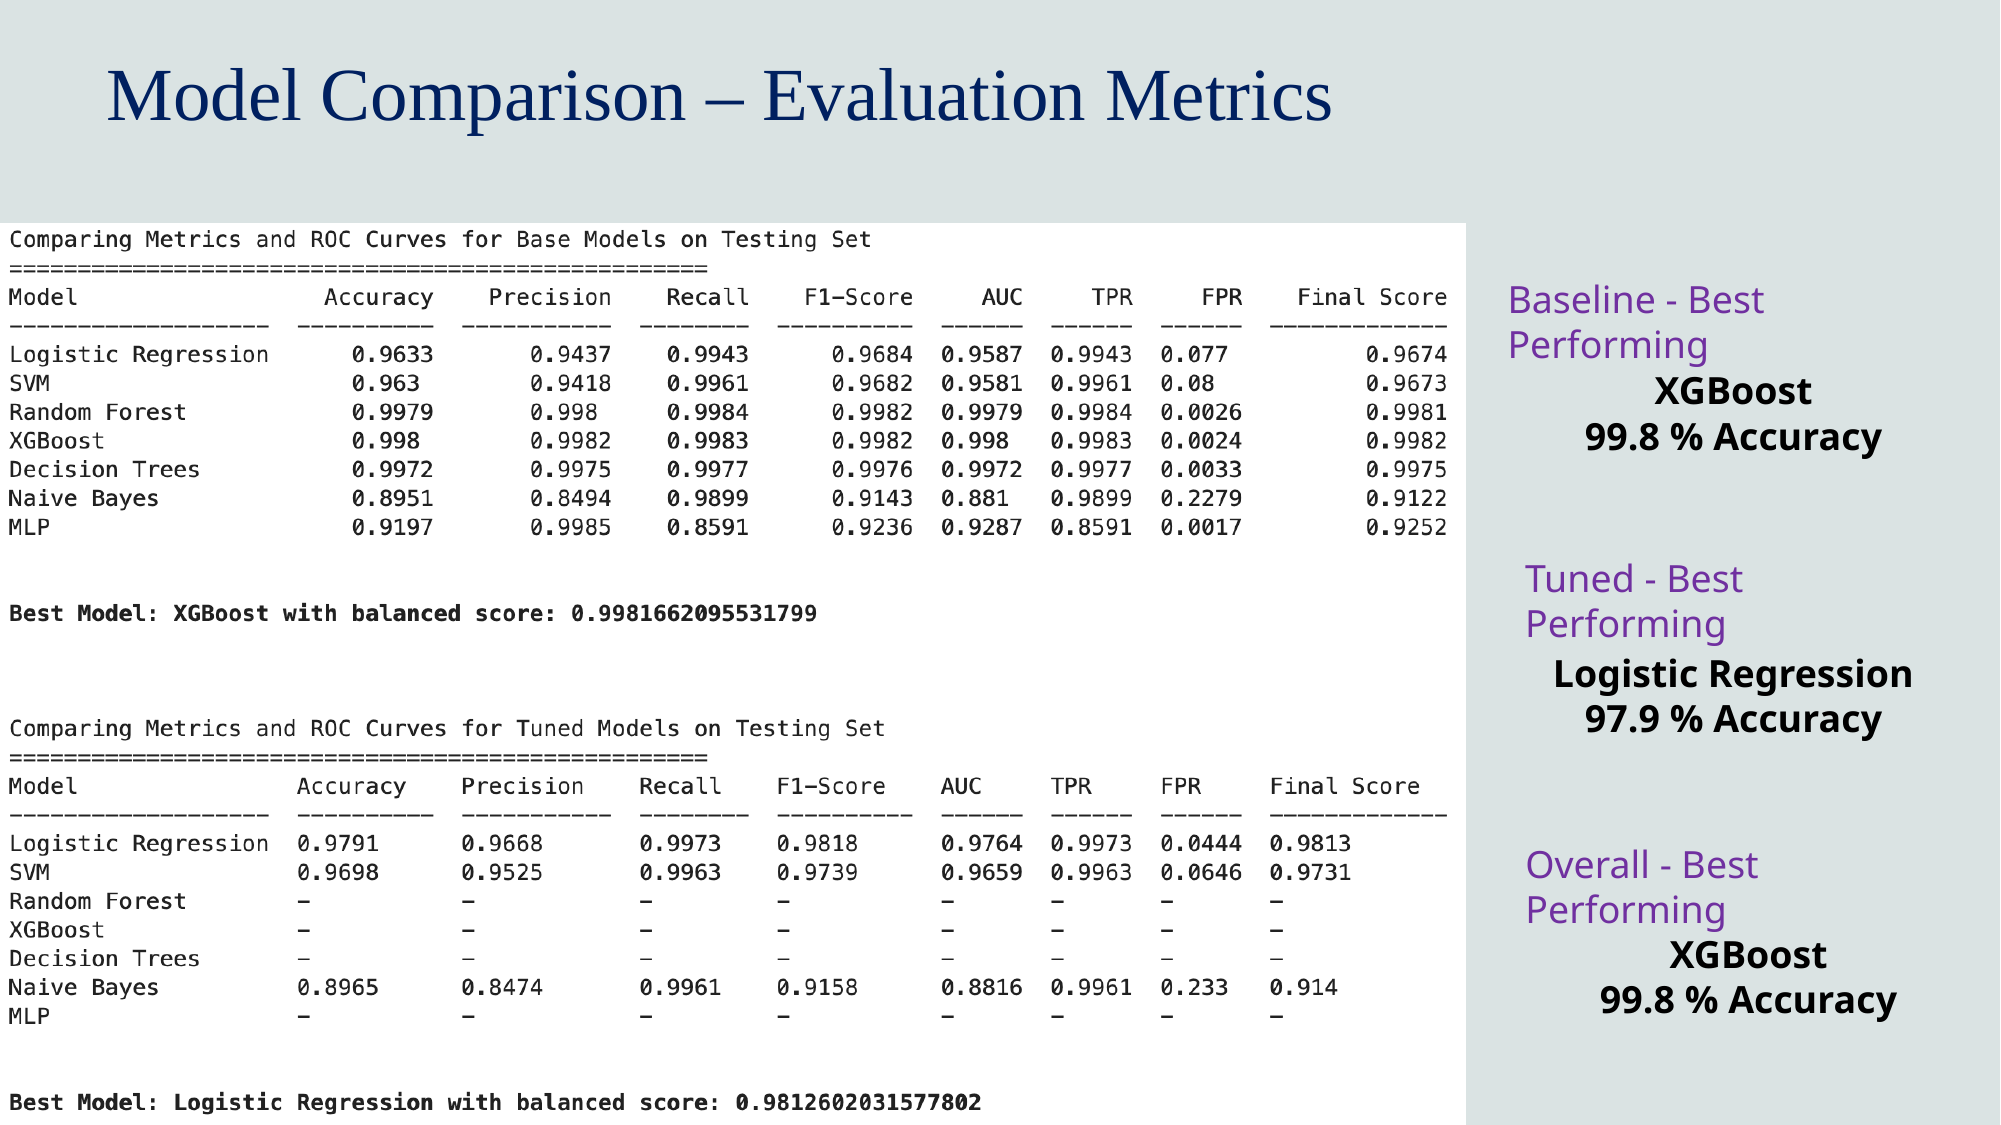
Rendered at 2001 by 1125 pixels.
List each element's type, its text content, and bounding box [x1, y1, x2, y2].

text_box XGBoost 99.8 % Accuracy [1523, 923, 1974, 1029]
title Model Comparison – Evaluation Metrics [91, 64, 1767, 143]
text_box Baseline - Best Performing [1492, 268, 1974, 374]
picture [0, 223, 1466, 1125]
text_box Tuned - Best Performing [1510, 547, 1961, 653]
text_box Logistic Regression 97.9 % Accuracy [1508, 642, 1959, 748]
text_box XGBoost 99.8 % Accuracy [1508, 359, 1959, 465]
text_box Overall - Best Performing [1510, 833, 1983, 939]
